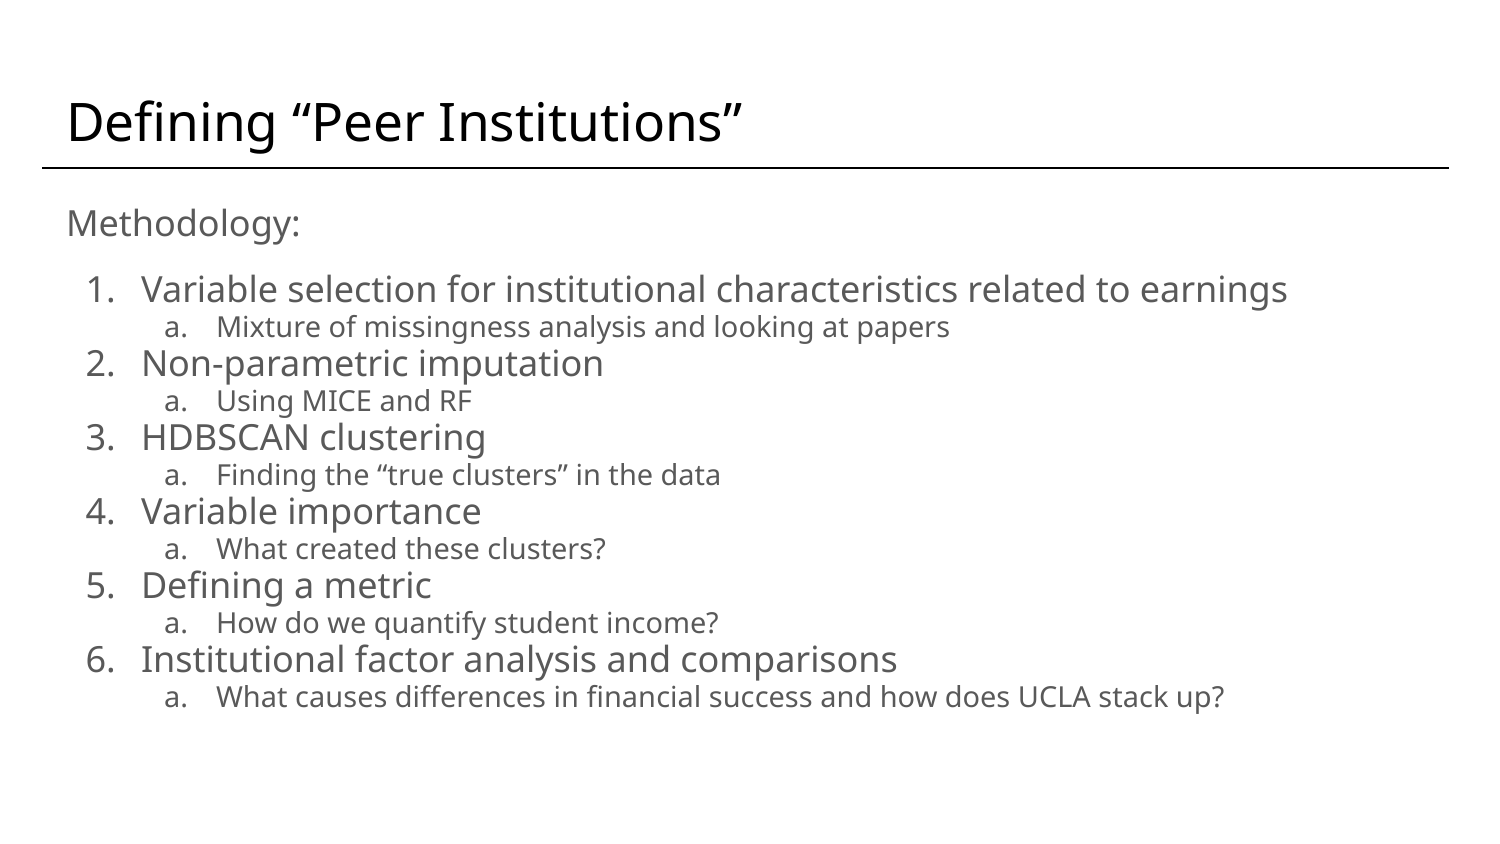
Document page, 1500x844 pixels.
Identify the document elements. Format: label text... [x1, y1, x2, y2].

list Methodology: Variable selection for institutional characteristics related to earnings Mixture of missingness analysis and looking at papers Non-parametric imputation Using MICE and RF HDBSCAN clustering Finding the “true clusters” in the data Variable importance What created these clusters? Defining a metric How do we quantify student income? Institutional factor analysis and comparisons What causes differences in financial success and how does UCLA stack up? [51, 189, 1449, 750]
title Defining “Peer Institutions” [51, 72, 1449, 167]
